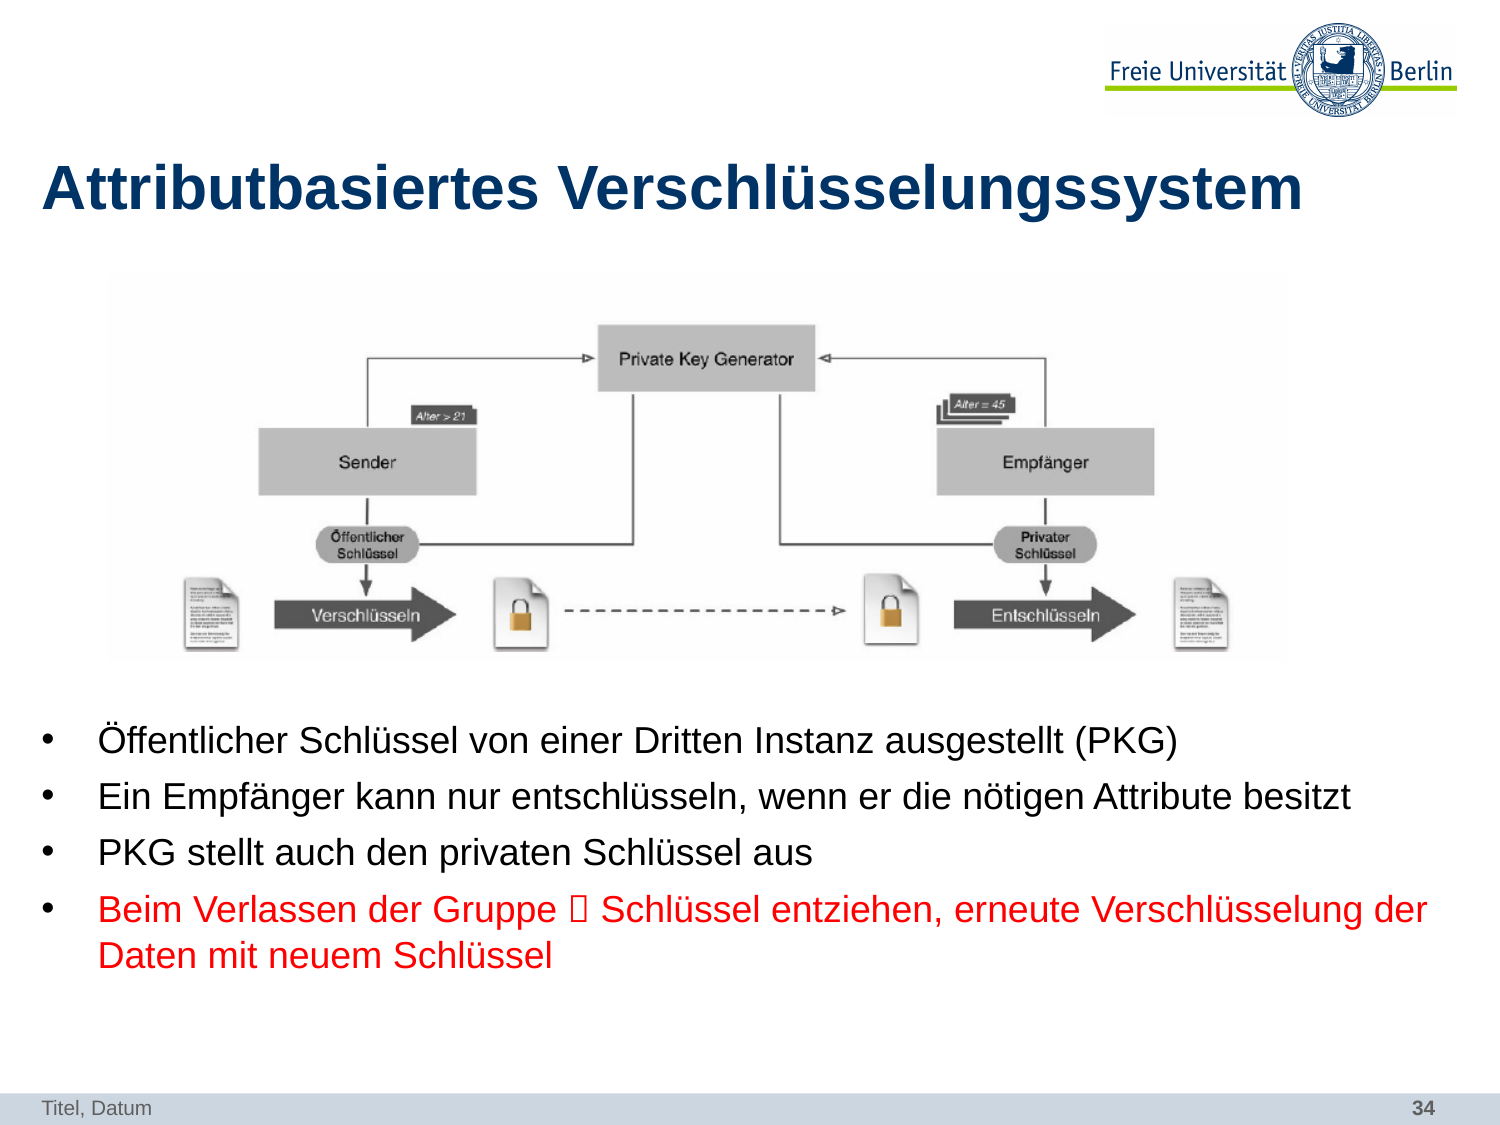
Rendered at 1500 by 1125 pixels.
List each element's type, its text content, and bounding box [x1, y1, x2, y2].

picture [107, 272, 1287, 663]
list Öffentlicher Schlüssel von einer Dritten Instanz ausgestellt (PKG) Ein Empfänger kann nur entschlüsseln, wenn er die nötigen Attribute besitzt PKG stellt auch den privaten Schlüssel aus Beim Verlassen der Gruppe  Schlüssel entziehen, erneute Verschlüsselung der Daten mit neuem Schlüssel [41, 265, 1459, 1064]
title Attributbasiertes Verschlüsselungssystem [41, 155, 1459, 226]
picture [1105, 23, 1457, 117]
footer Titel, Datum [40, 1087, 1022, 1125]
